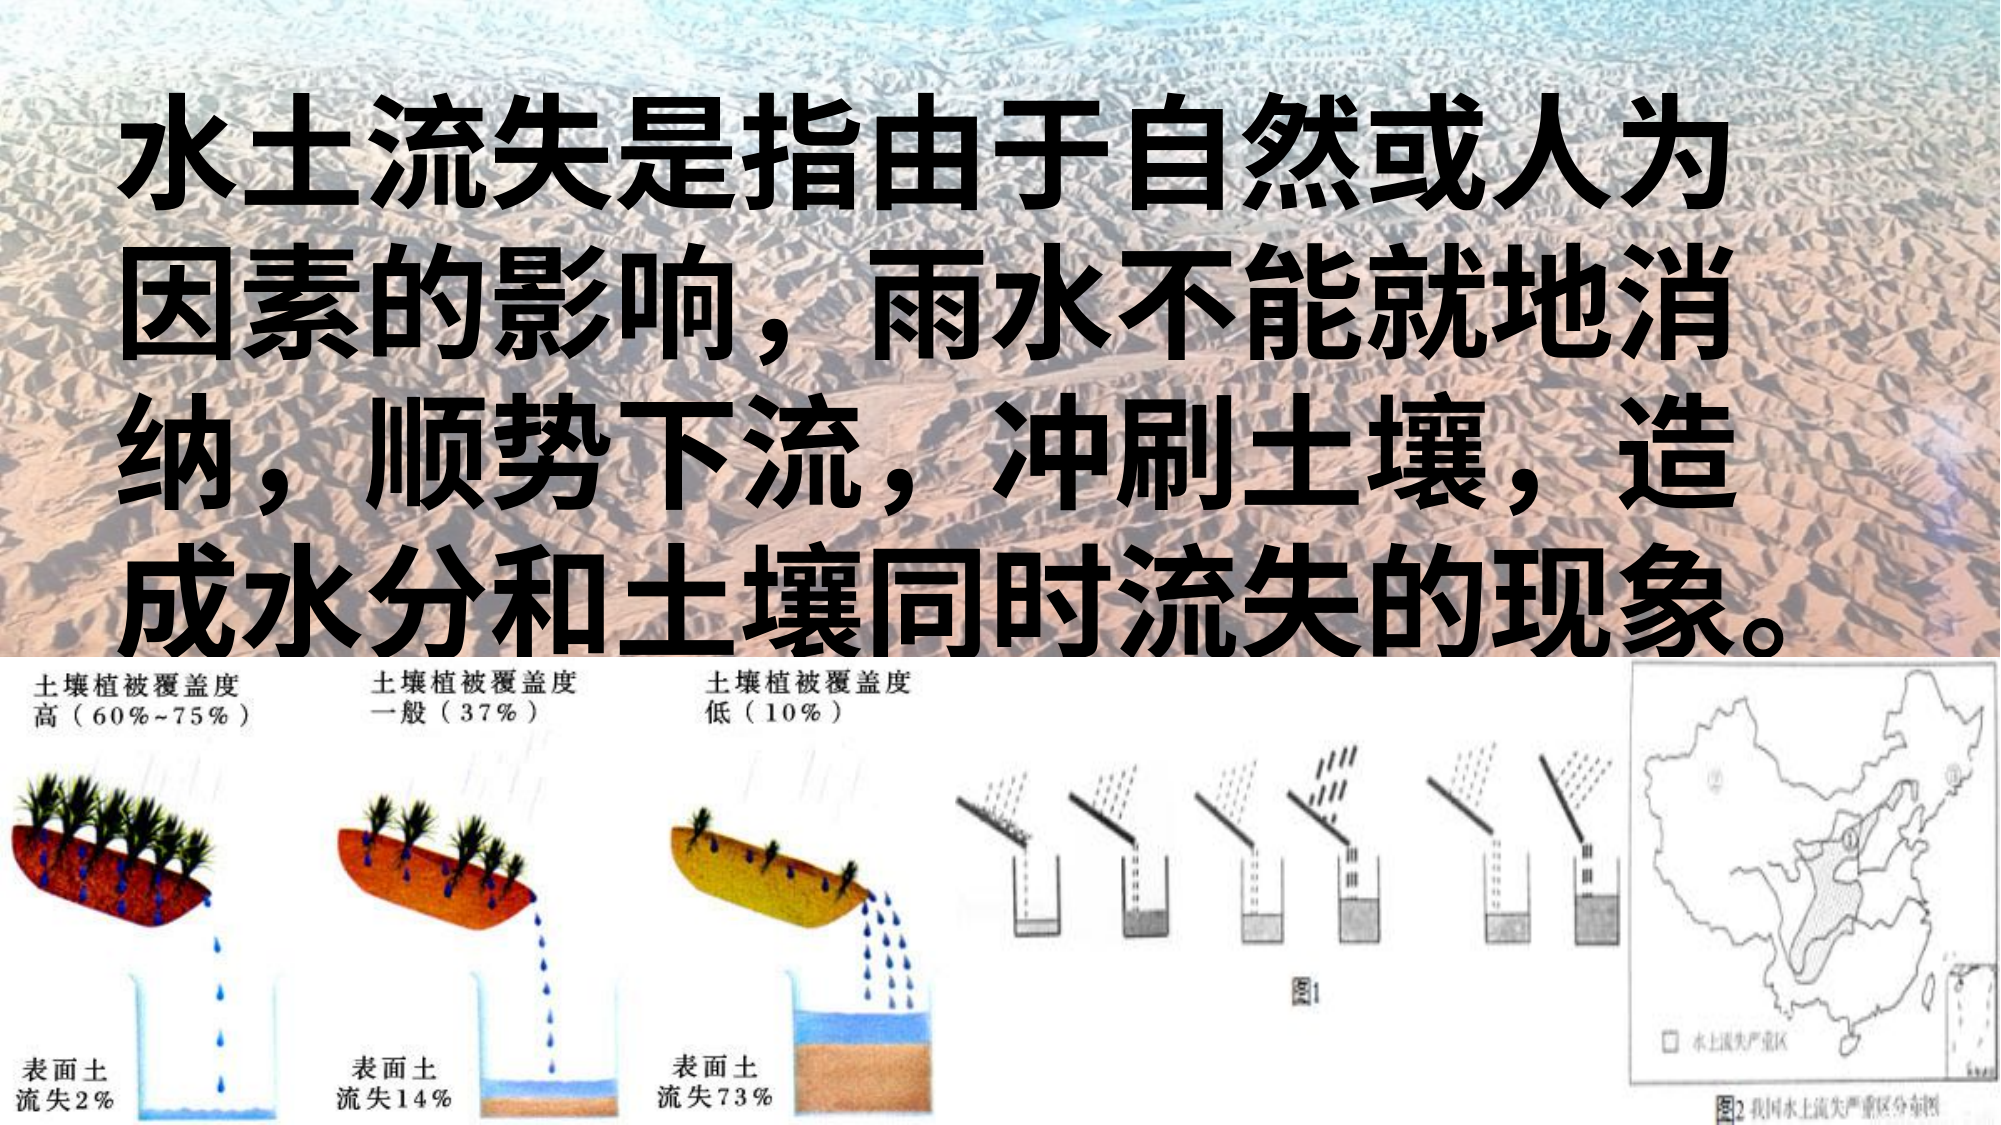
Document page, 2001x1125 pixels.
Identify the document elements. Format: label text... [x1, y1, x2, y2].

picture [0, 657, 2000, 1125]
text_box 水土流失是指由于自然或人为因素的影响，雨水不能就地消纳，顺势下流，冲刷土壤，造成水分和土壤同时流失的现象。 [99, 67, 1839, 657]
